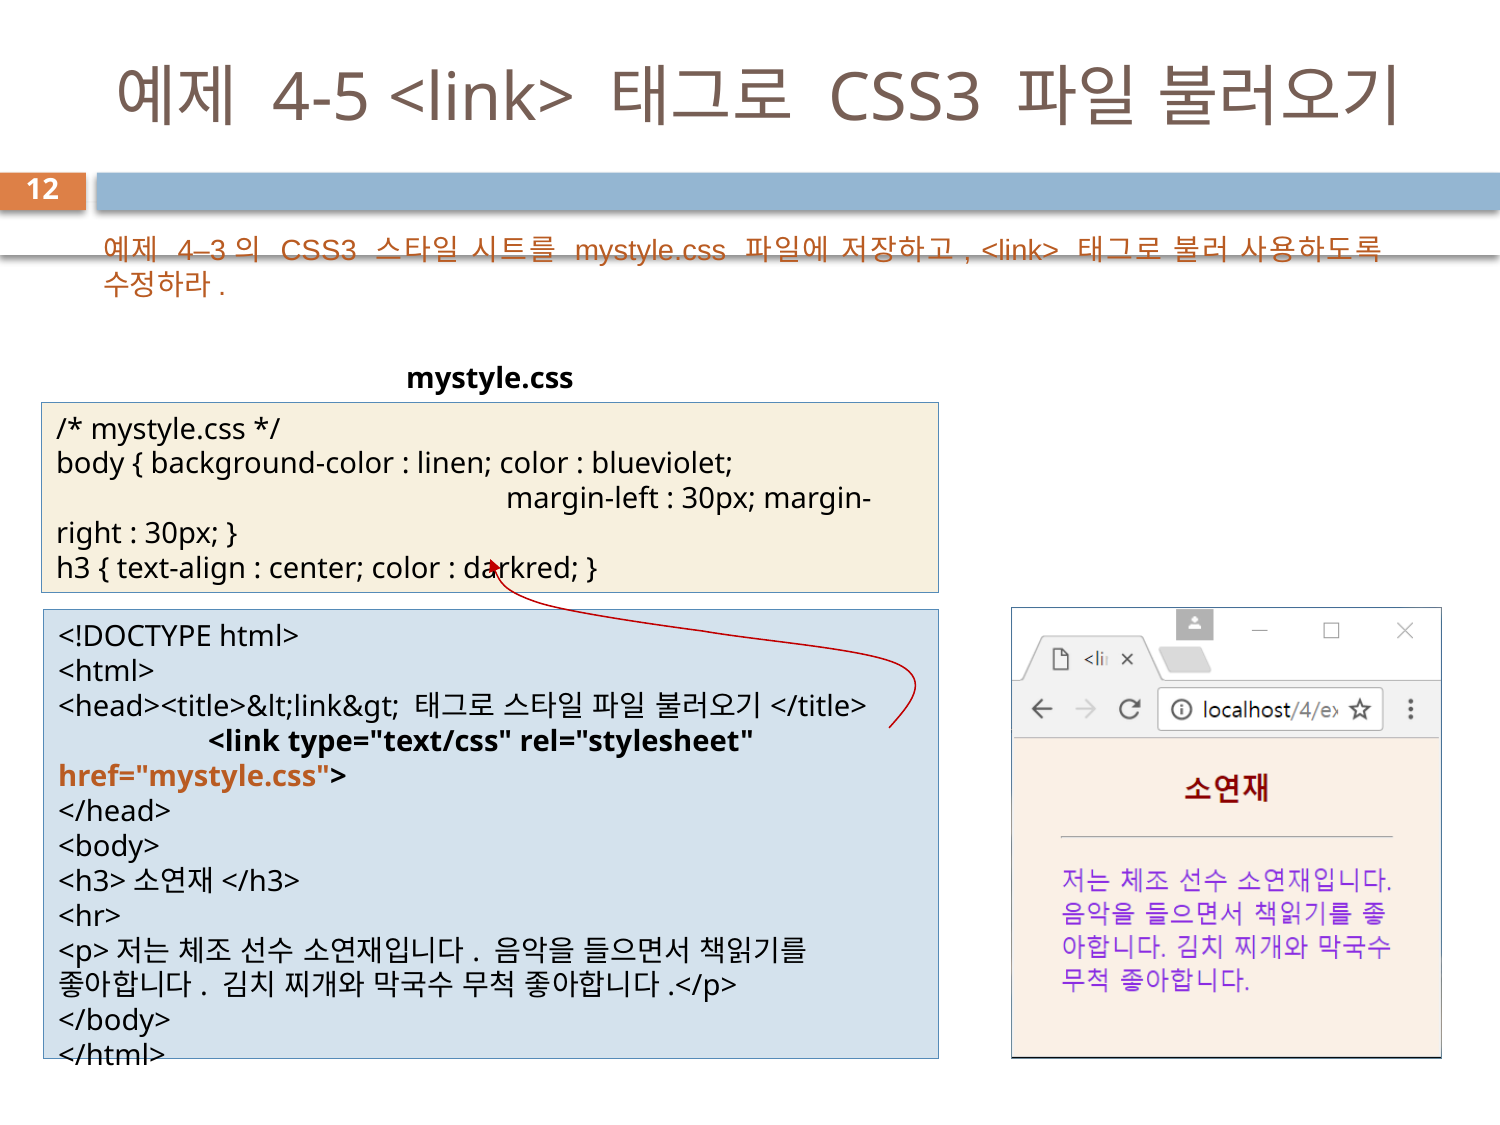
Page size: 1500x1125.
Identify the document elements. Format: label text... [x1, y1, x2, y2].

text_box [489, 559, 917, 729]
picture [1010, 607, 1442, 1059]
title 예제 4-5 <link> 태그로 CSS3 파일 불러오기 [100, 37, 1438, 149]
text_box 예제 4–3의 CSS3 스타일 시트를 mystyle.css 파일에 저장하고, <link> 태그로 불러 사용하도록 수정하라. [88, 223, 1398, 309]
text_box /* mystyle.css */ body { background-color : linen; color : blueviolet; margin-left : 30px; margin-right : 30px; } h3 { text-align : center; color : darkred; } [41, 402, 939, 593]
slide_number 12 [0, 170, 87, 211]
text_box <!DOCTYPE html> <html> <head><title>&lt;link&gt; 태그로 스타일 파일 불러오기</title> <link type="text/css" rel="stylesheet" href="mystyle.css"> </head> <body> <h3>소연재</h3> <hr> <p>저는 체조 선수 소연재입니다. 음악을 들으면서 책읽기를 좋아합니다. 김치 찌개와 막국수 무척 좋아합니다.</p> </body> </html> [43, 609, 939, 1059]
text_box mystyle.css [391, 351, 589, 402]
